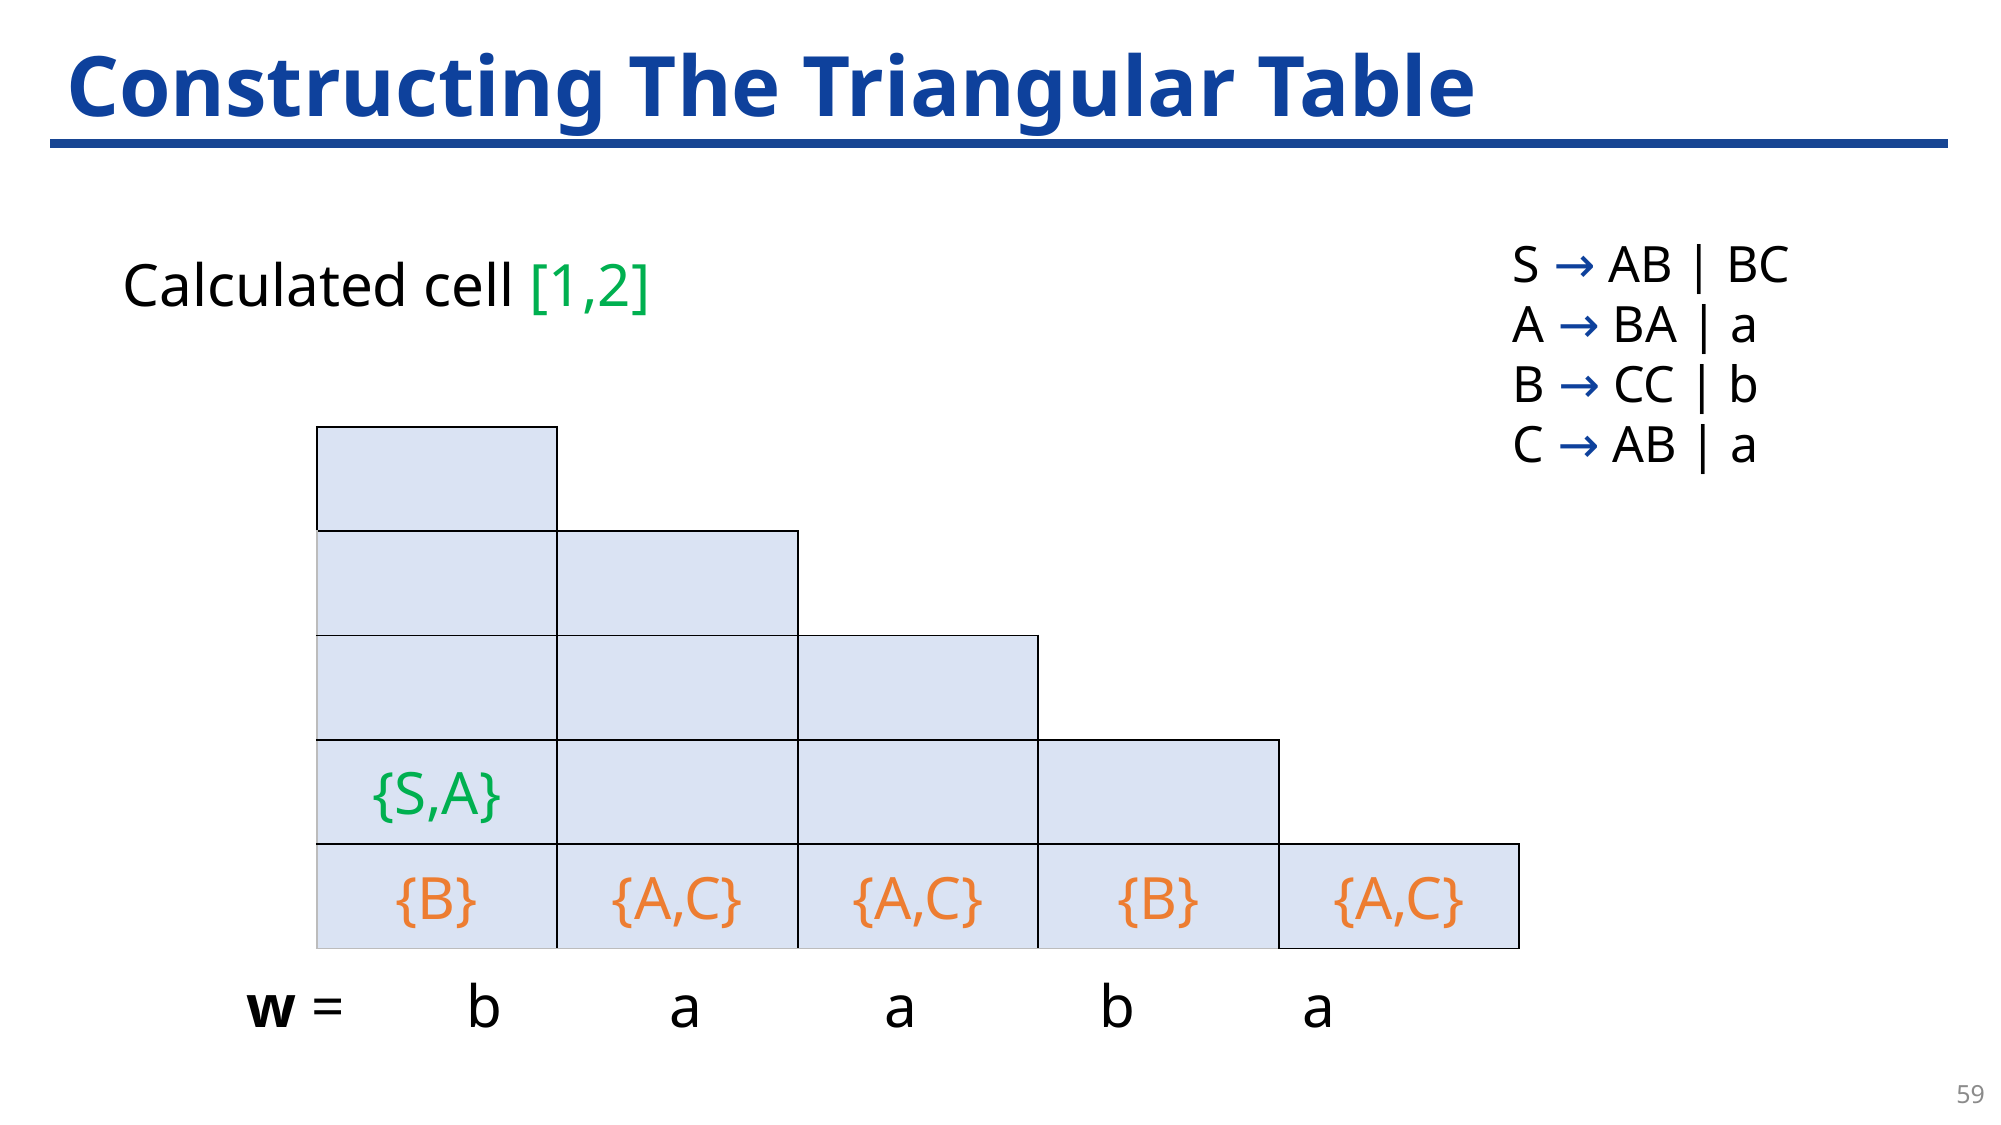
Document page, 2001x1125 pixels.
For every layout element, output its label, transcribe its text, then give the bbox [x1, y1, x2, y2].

title Constructing The Triangular Table [51, 39, 1947, 140]
slide_number 59 [1899, 1065, 2000, 1125]
text_box S → AB | BC A → BA | a B → CC | b C → AB | a [1423, 225, 1944, 480]
text_box Calculated cell [1,2] [108, 240, 1126, 325]
text_box w = b a a b a [231, 961, 1354, 1047]
